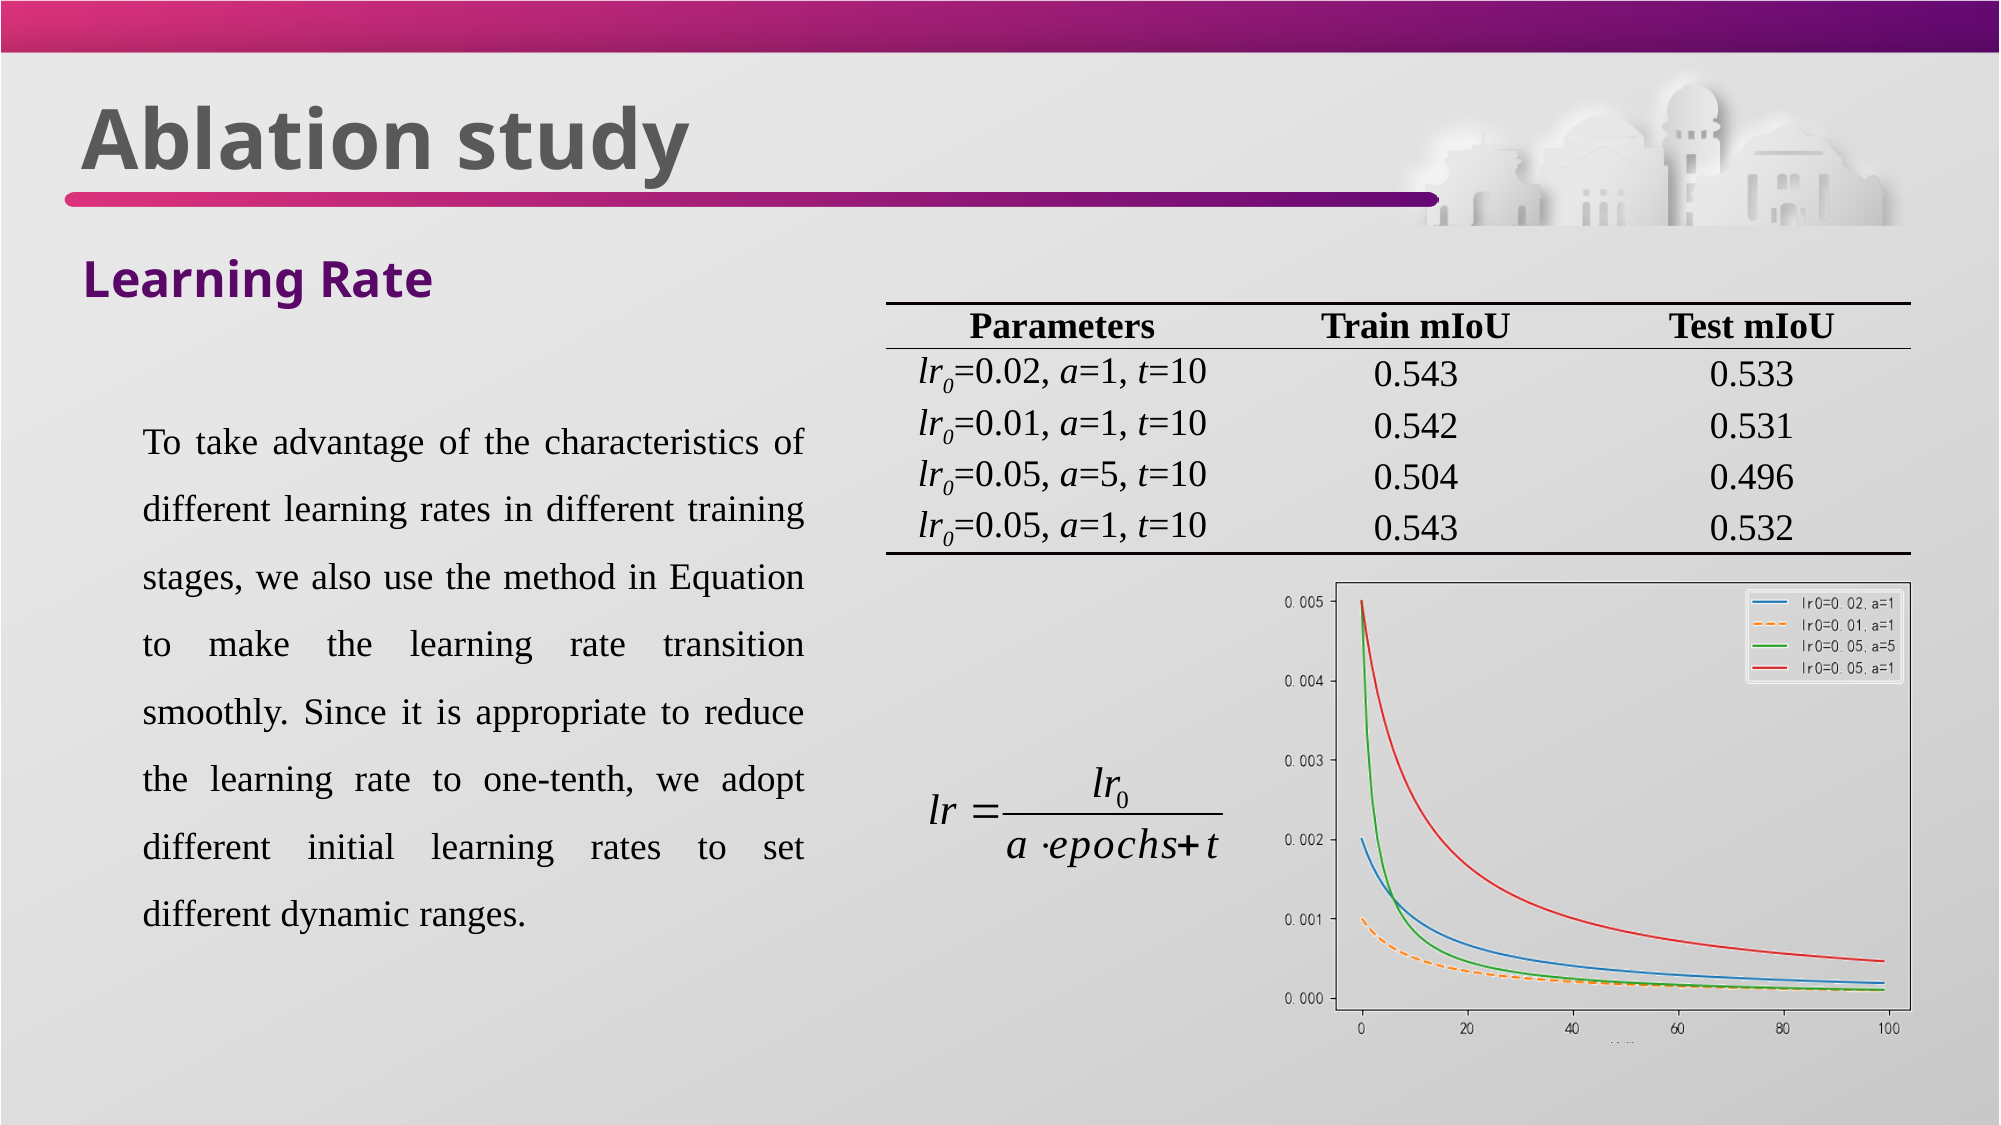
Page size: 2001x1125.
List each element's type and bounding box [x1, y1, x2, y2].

text_box [922, 756, 1231, 875]
picture [1, 0, 1999, 1125]
